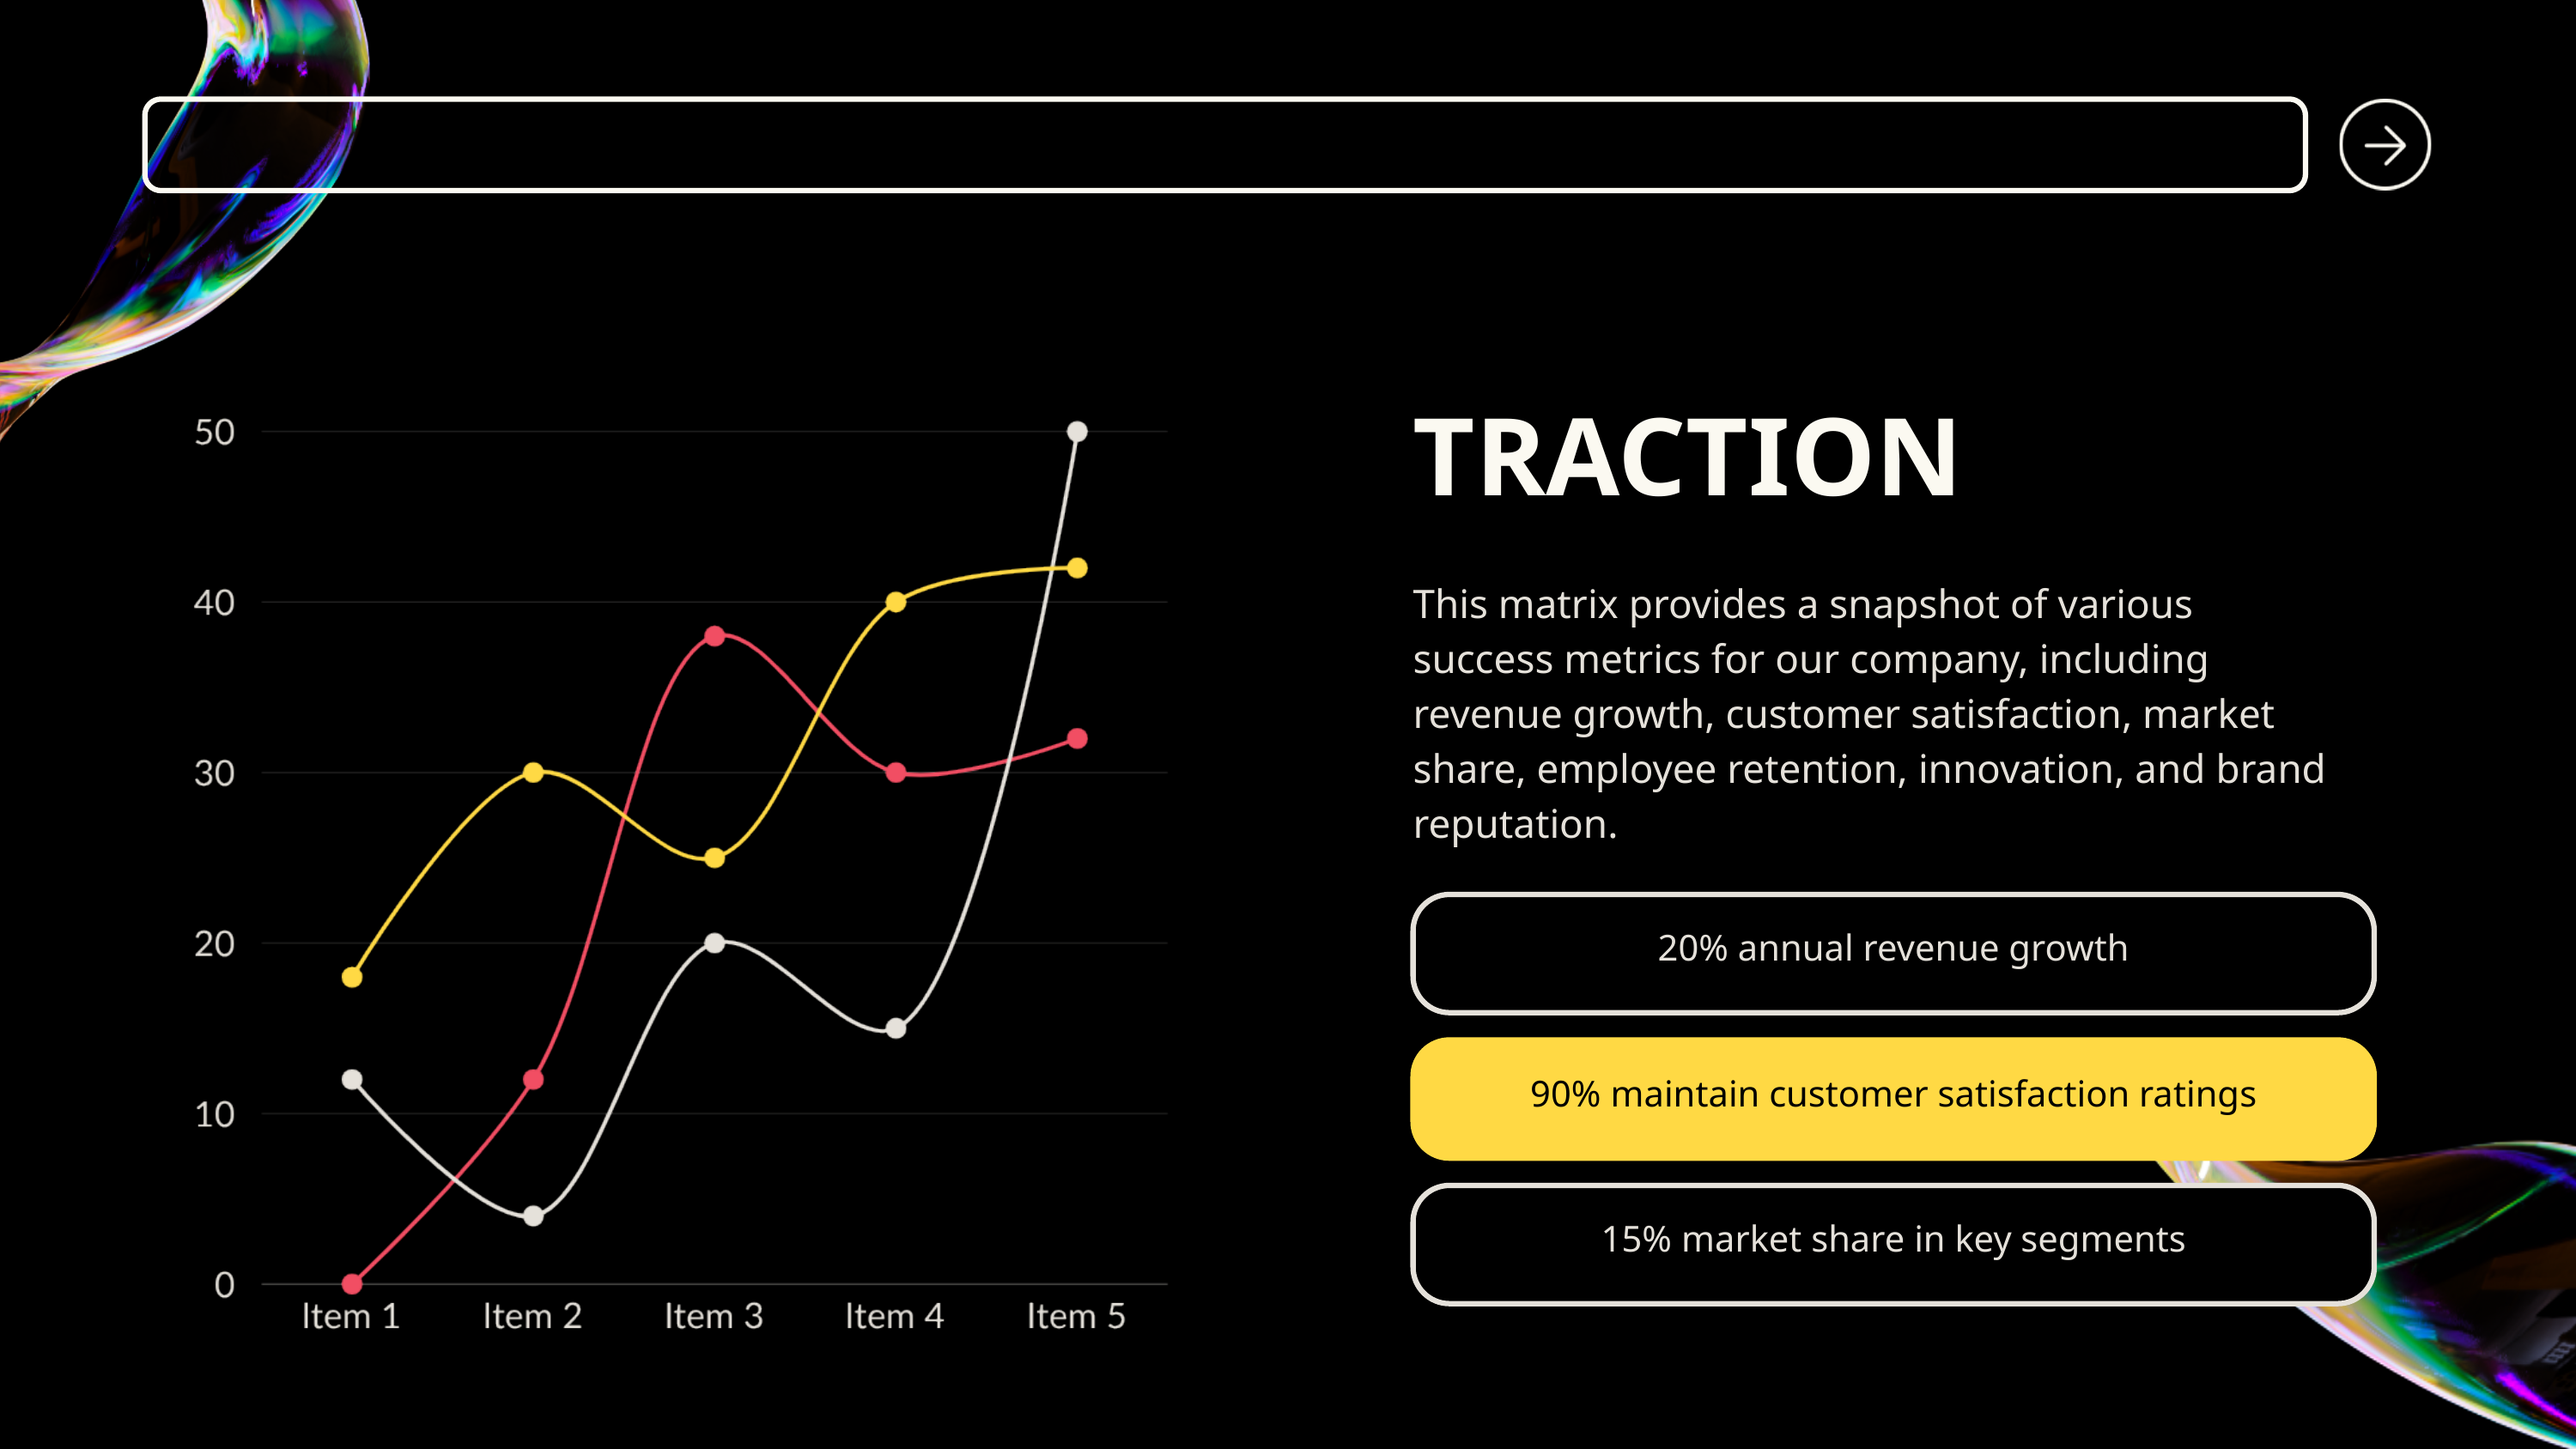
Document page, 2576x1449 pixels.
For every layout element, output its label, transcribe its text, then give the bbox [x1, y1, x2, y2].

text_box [1413, 1185, 2375, 1304]
text_box [2075, 480, 2576, 1449]
text_box [0, 0, 371, 530]
text_box TRACTION [1413, 398, 2329, 518]
text_box This matrix provides a snapshot of various success metrics for our company, including revenue growth, customer satisfaction, market share, employee retention, innovation, and brand reputation. [1413, 571, 2329, 847]
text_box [1413, 1040, 2375, 1159]
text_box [144, 99, 2306, 191]
picture [96, 318, 1267, 1429]
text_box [1413, 894, 2375, 1013]
text_box [2339, 99, 2432, 191]
